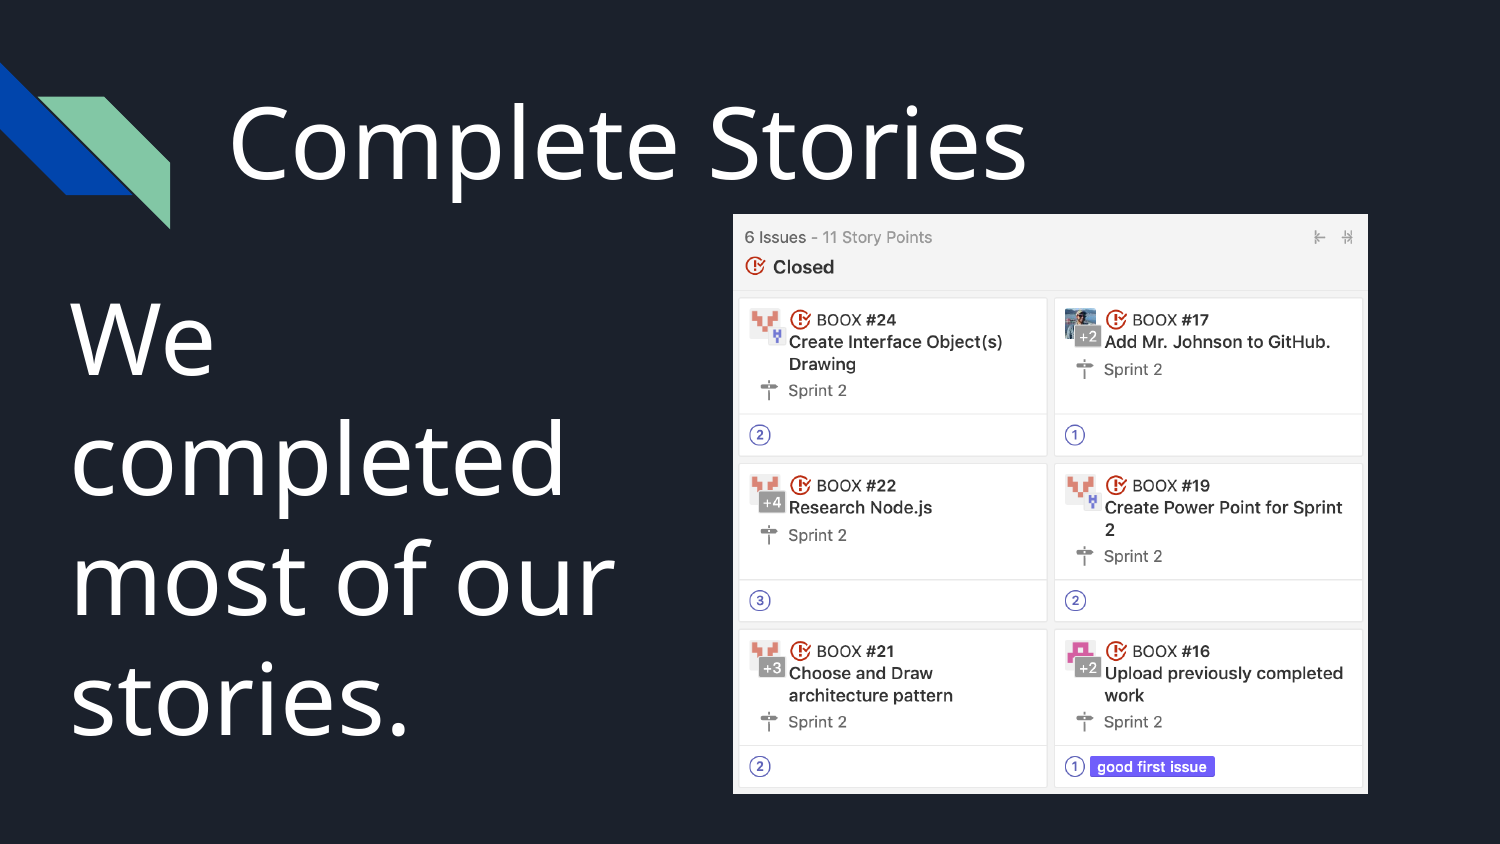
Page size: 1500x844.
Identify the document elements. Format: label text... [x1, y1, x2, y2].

text_box We completed most of our stories. [54, 260, 728, 794]
picture [733, 214, 1368, 794]
title Complete Stories [212, 64, 1368, 215]
